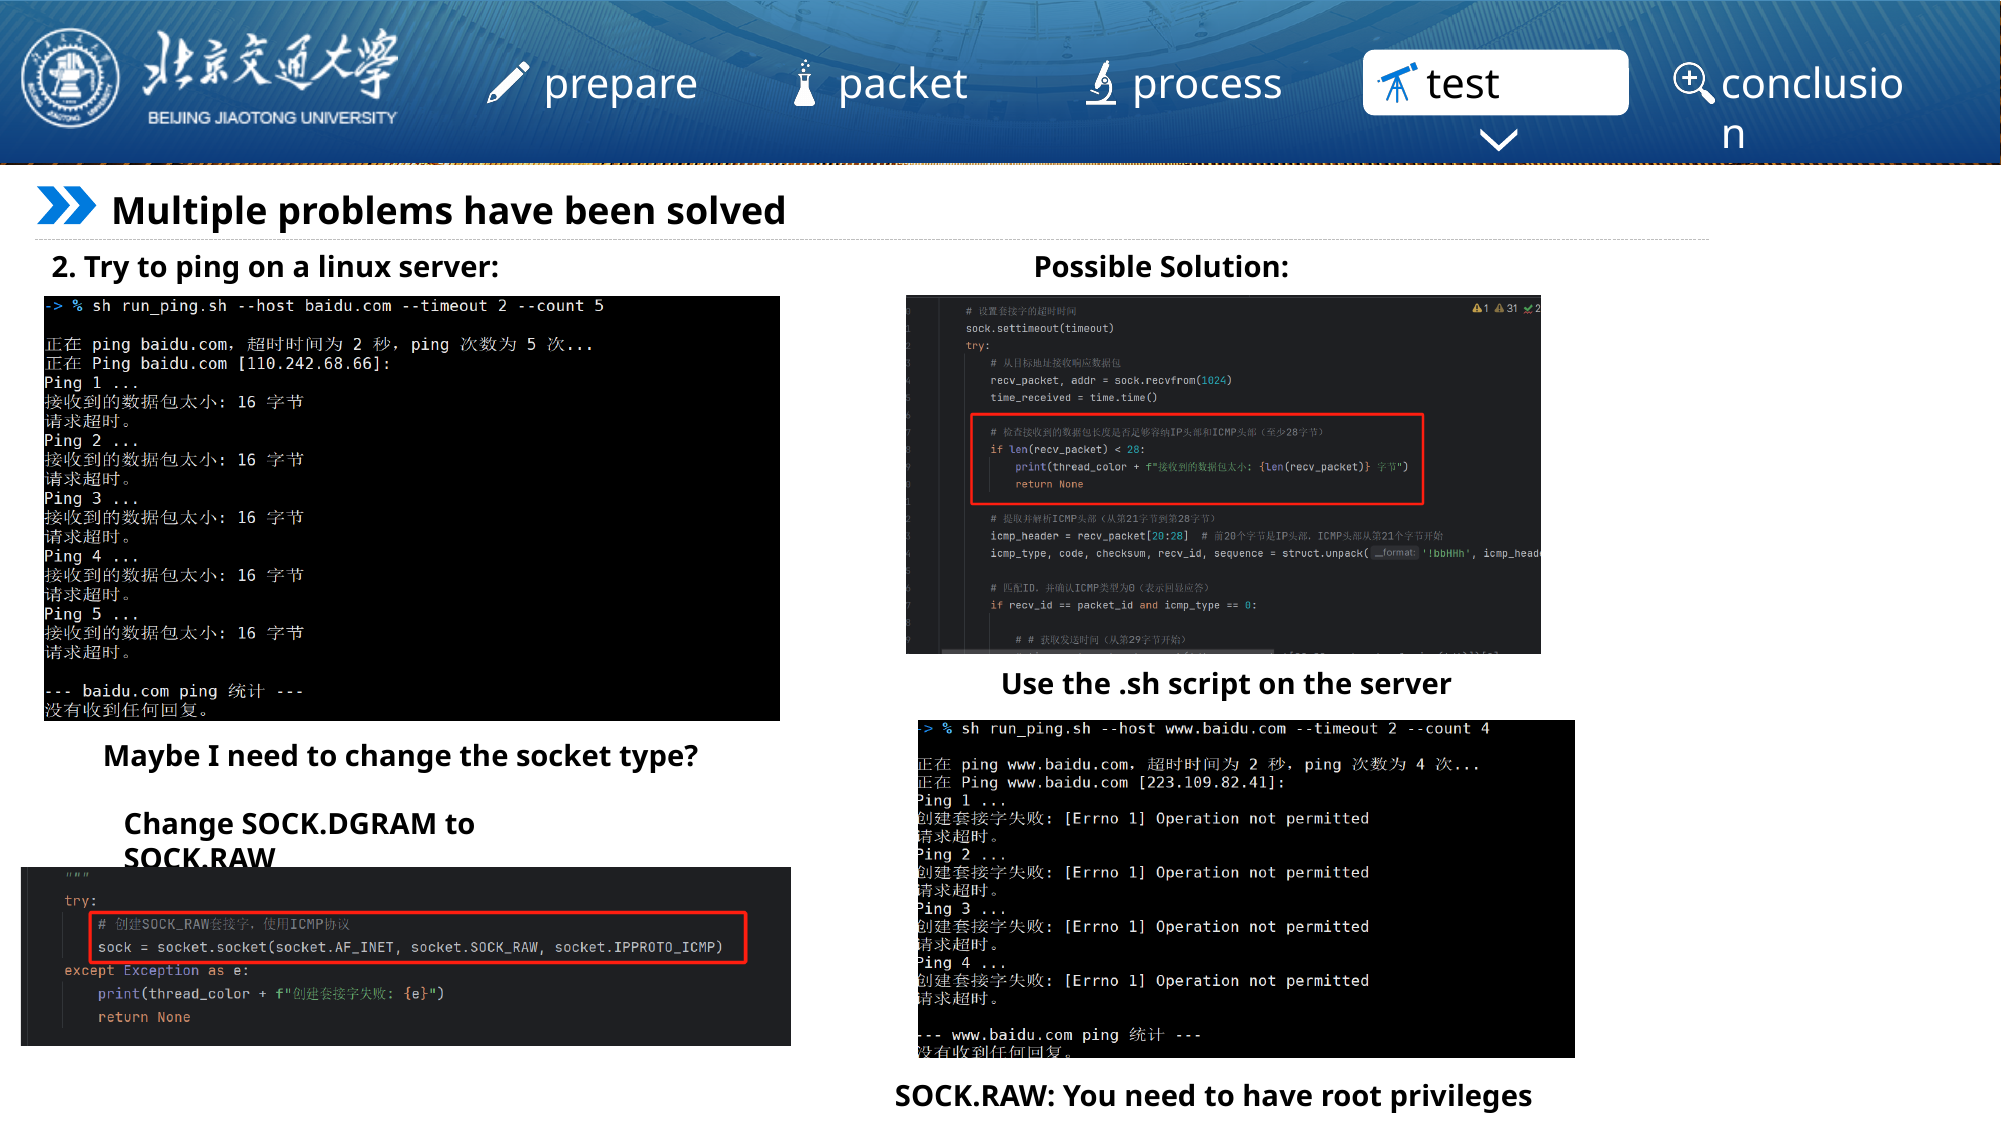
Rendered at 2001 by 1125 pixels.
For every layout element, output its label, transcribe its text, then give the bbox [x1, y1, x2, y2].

picture [906, 295, 1541, 654]
text_box Change SOCK.DGRAM to SOCK.RAW [108, 798, 600, 867]
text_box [35, 180, 1915, 532]
picture [918, 720, 1575, 1058]
text_box SOCK.RAW: You need to have root privileges [880, 1069, 1554, 1120]
picture [20, 867, 791, 1047]
text_box Use the .sh script on the server [986, 657, 1554, 708]
picture [0, 1, 2001, 165]
text_box Maybe I need to change the socket type? [88, 729, 734, 780]
picture [44, 296, 780, 721]
